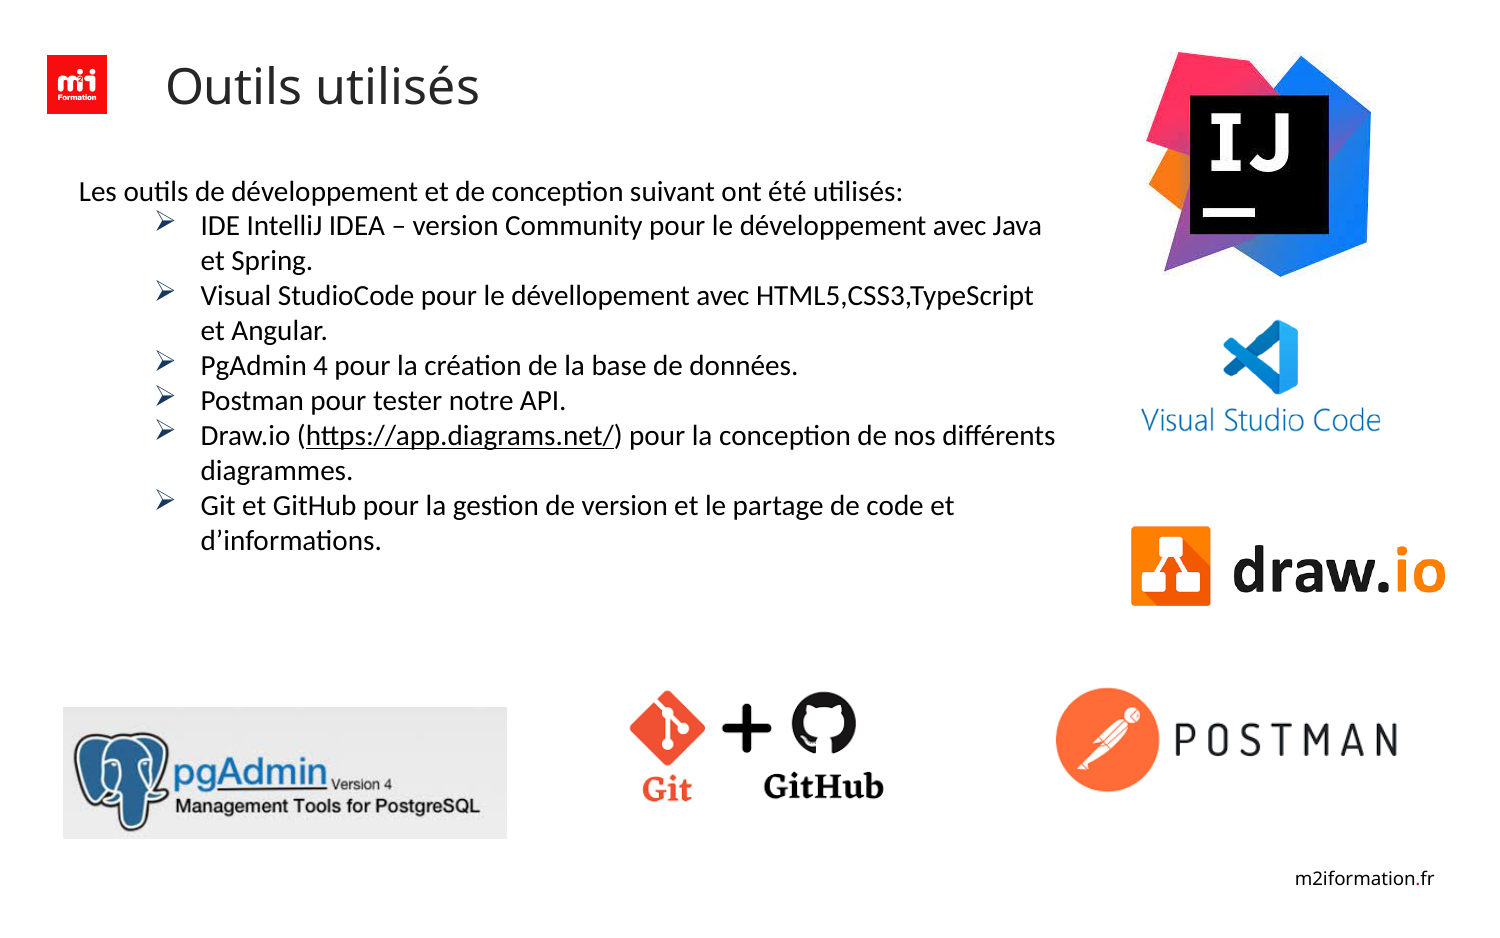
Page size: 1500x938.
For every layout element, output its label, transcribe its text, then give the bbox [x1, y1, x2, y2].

picture [1048, 641, 1404, 839]
picture [63, 707, 508, 839]
picture [1131, 526, 1445, 606]
text_box Les outils de développement et de conception suivant ont été utilisés: IDE IntelliJ IDEA – version Community pour le développement avec Java et Spring. Visual StudioCode pour le dévellopement avec HTML5,CSS3,TypeScript et Angular. PgAdmin 4 pour la création de la base de données. Postman pour tester notre API. Draw.io (https://app.diagrams.net/) pour la conception de nos différents diagrammes. Git et GitHub pour la gestion de version et le partage de code et d’informations. [63, 164, 1077, 609]
title Outils utilisés [150, 45, 1451, 124]
picture [1145, 51, 1371, 277]
picture [1131, 295, 1416, 455]
picture [593, 662, 907, 839]
